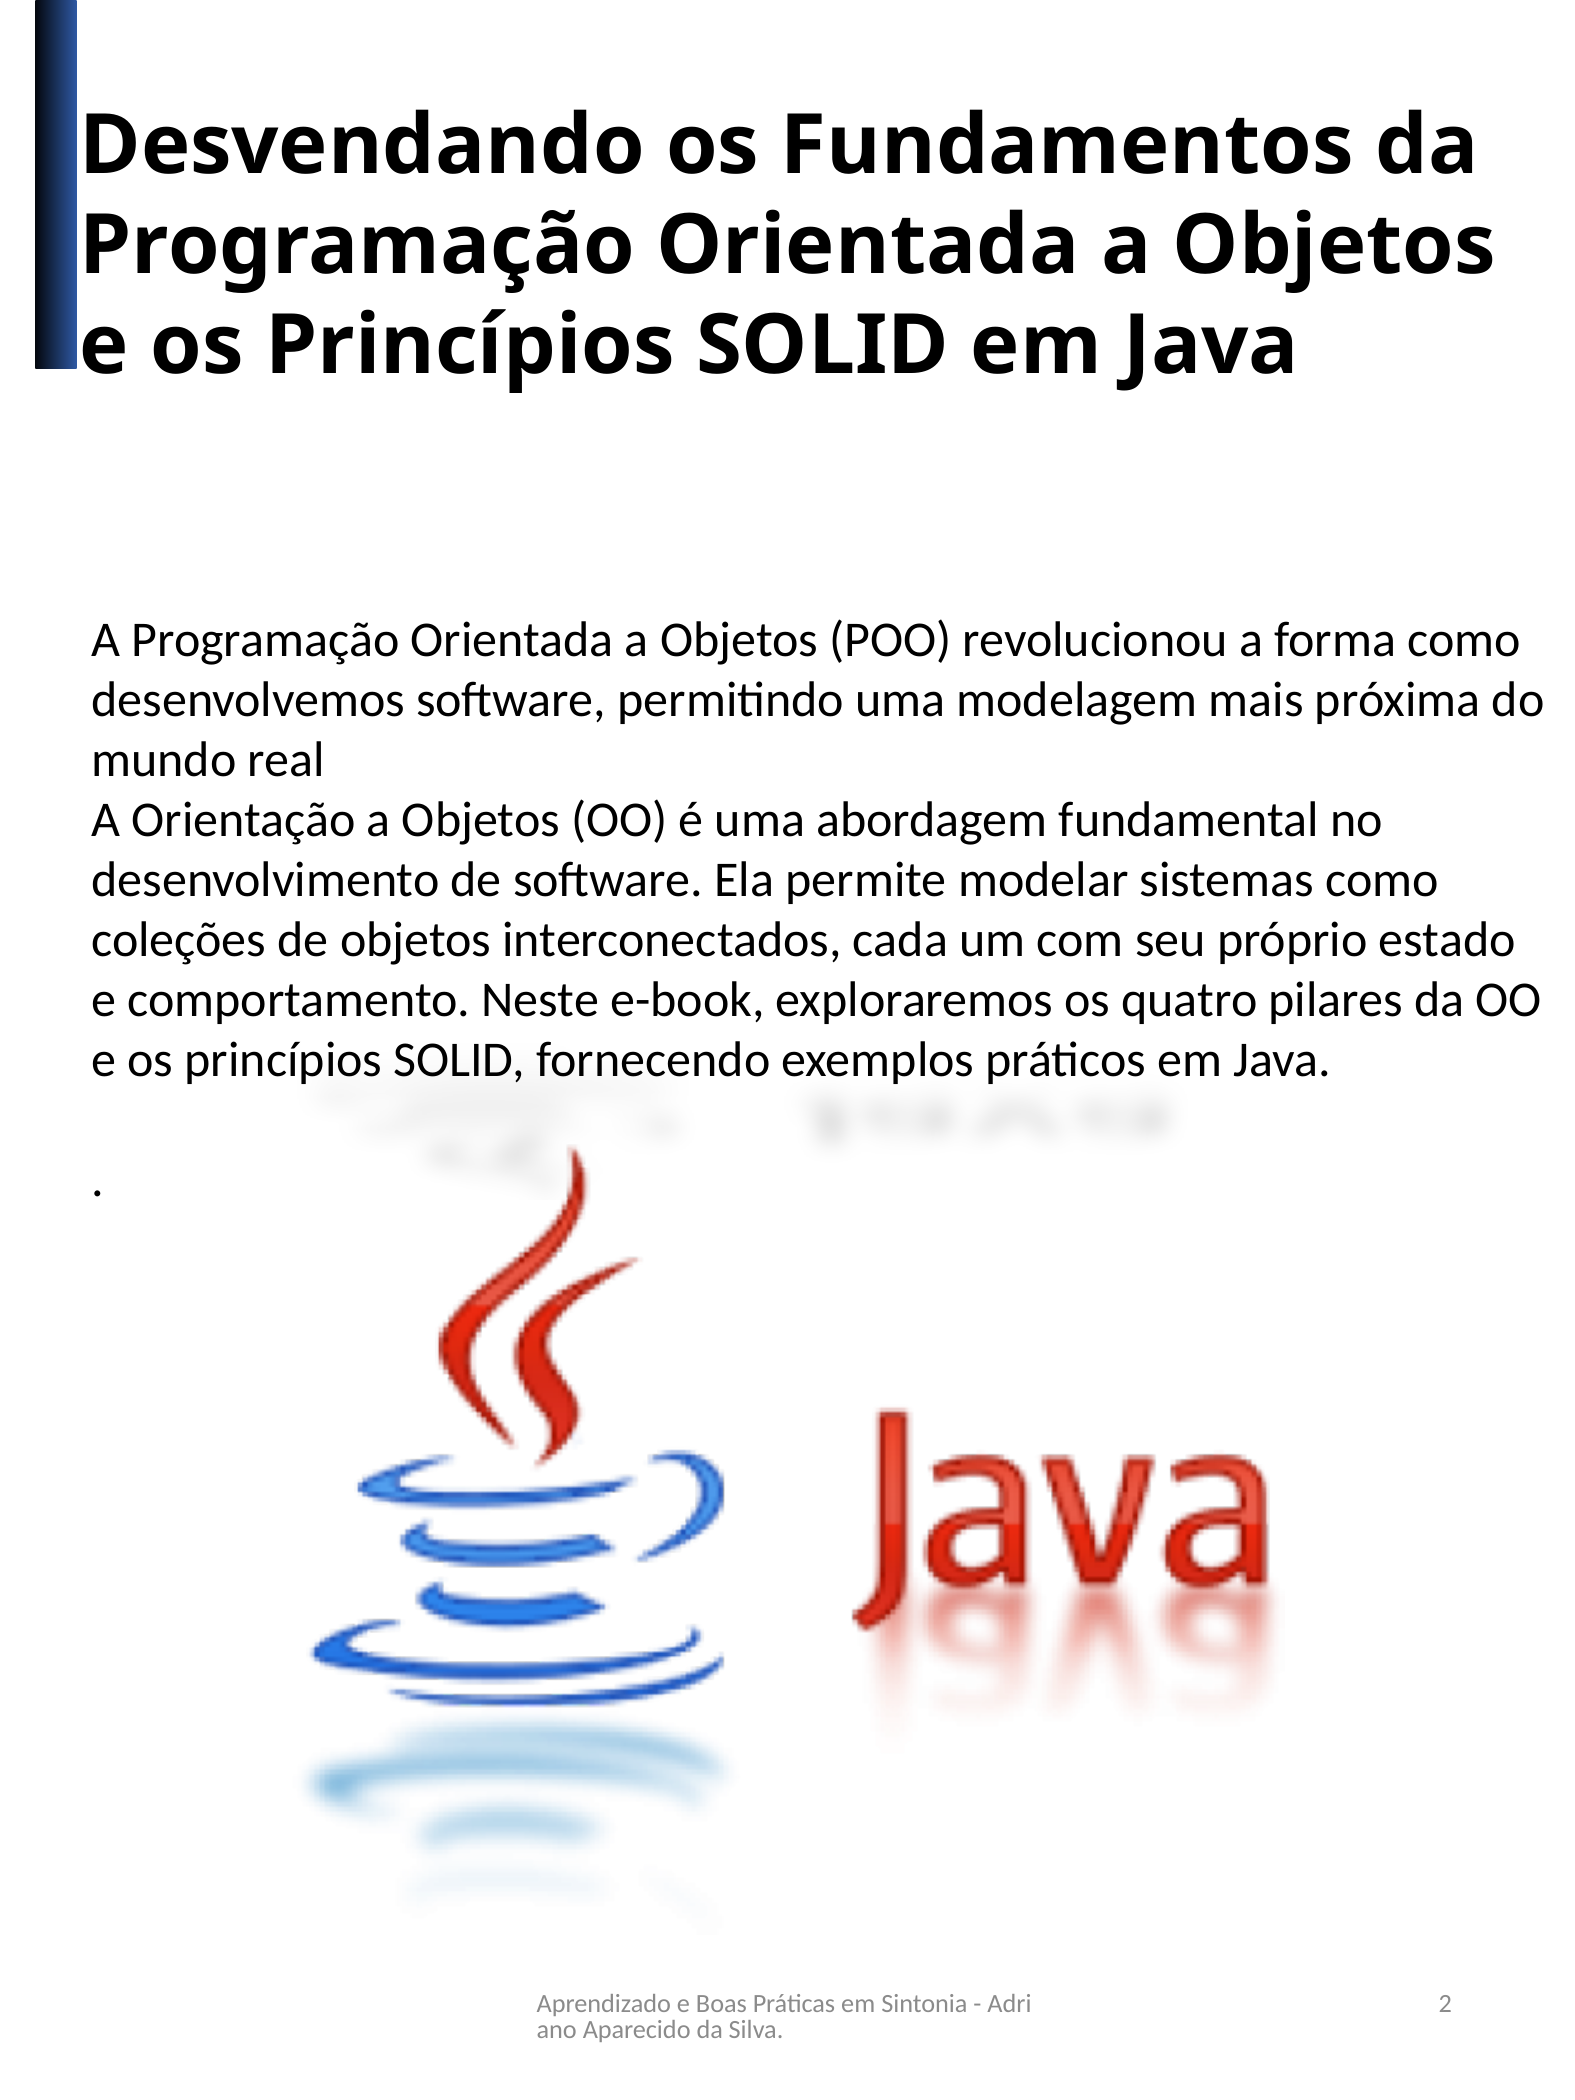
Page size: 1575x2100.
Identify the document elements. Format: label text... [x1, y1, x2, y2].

slide_number 2 [1112, 1946, 1467, 2059]
text_box Desvendando os Fundamentos da Programação Orientada a Objetos e os Princípios SOLID em Java [64, 83, 1551, 398]
footer Aprendizado e Boas Práticas em Sintonia - Adriano Aparecido da Silva. [521, 1946, 1054, 2059]
text_box A Programação Orientada a Objetos (POO) revolucionou a forma como desenvolvemos software, permitindo uma modelagem mais próxima do mundo real A Orientação a Objetos (OO) é uma abordagem fundamental no desenvolvimento de software. Ela permite modelar sistemas como coleções de objetos interconectados, cada um com seu próprio estado e comportamento. Neste e-book, exploraremos os quatro pilares da OO e os princípios SOLID, fornecendo exemplos práticos em Java. . [76, 599, 1563, 1214]
picture [290, 1142, 1285, 1935]
text_box [35, 0, 77, 369]
